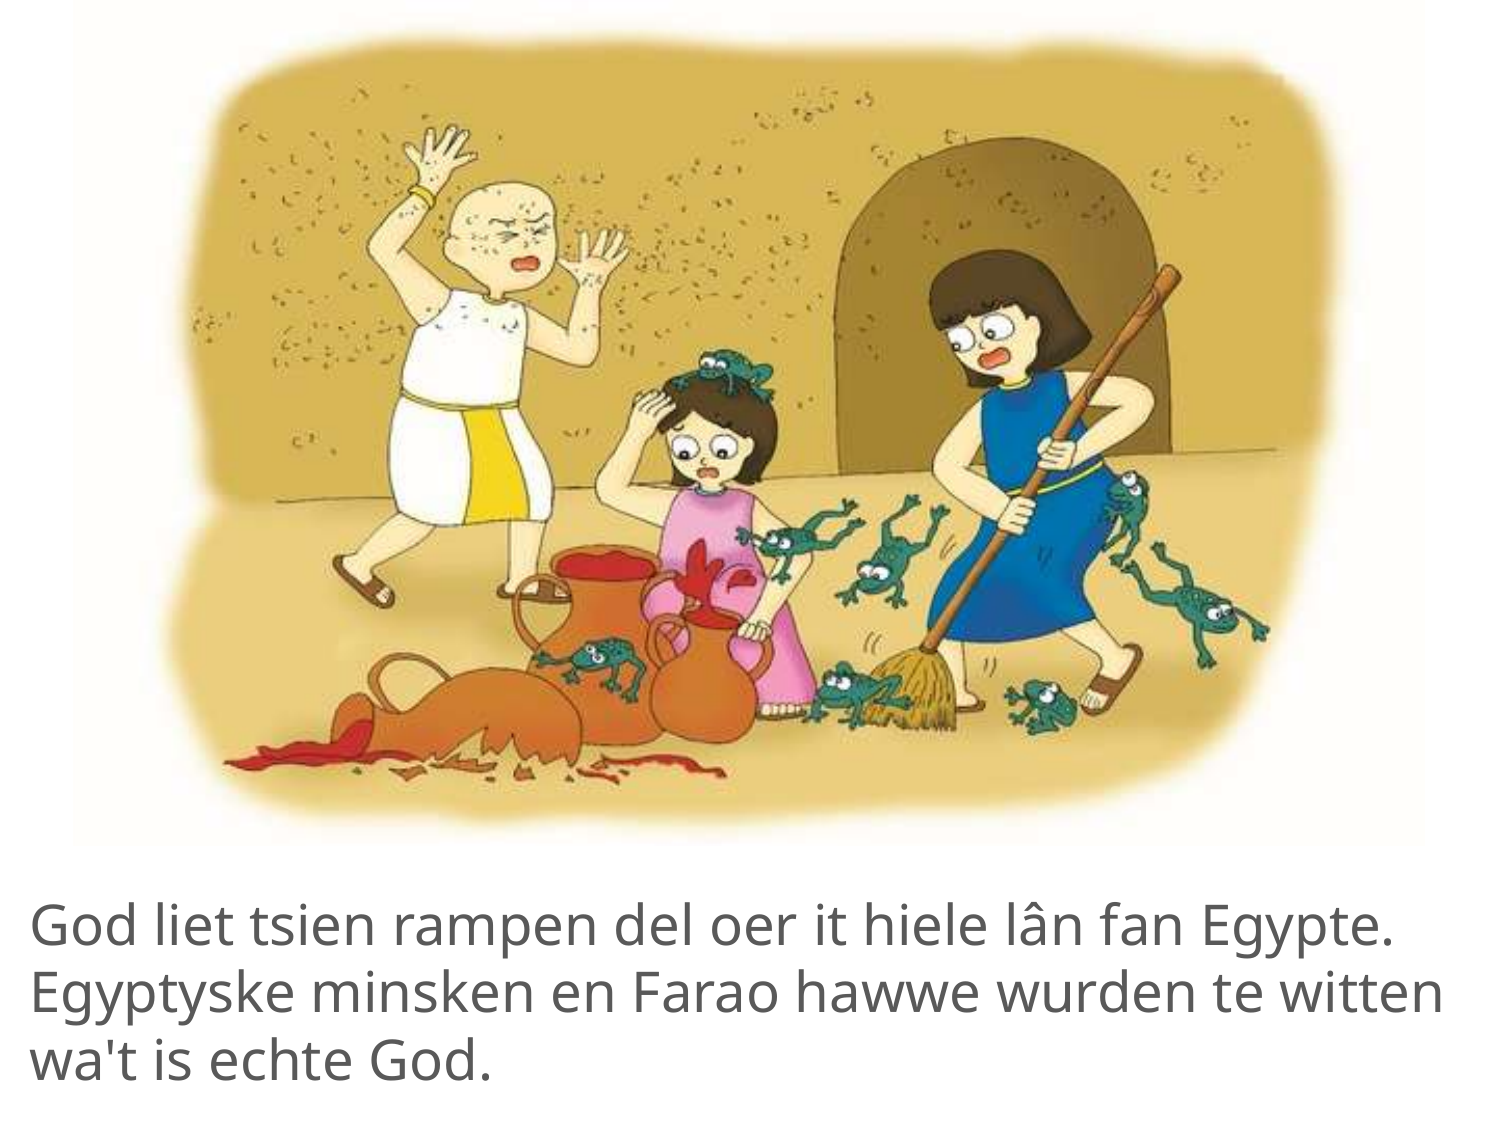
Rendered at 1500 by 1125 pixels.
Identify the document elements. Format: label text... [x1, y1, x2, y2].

text_box God liet tsien rampen del oer it hiele lân fan Egypte. Egyptyske minsken en Farao hawwe wurden te witten wa't is echte God. [14, 881, 1500, 1099]
picture [73, 0, 1425, 847]
